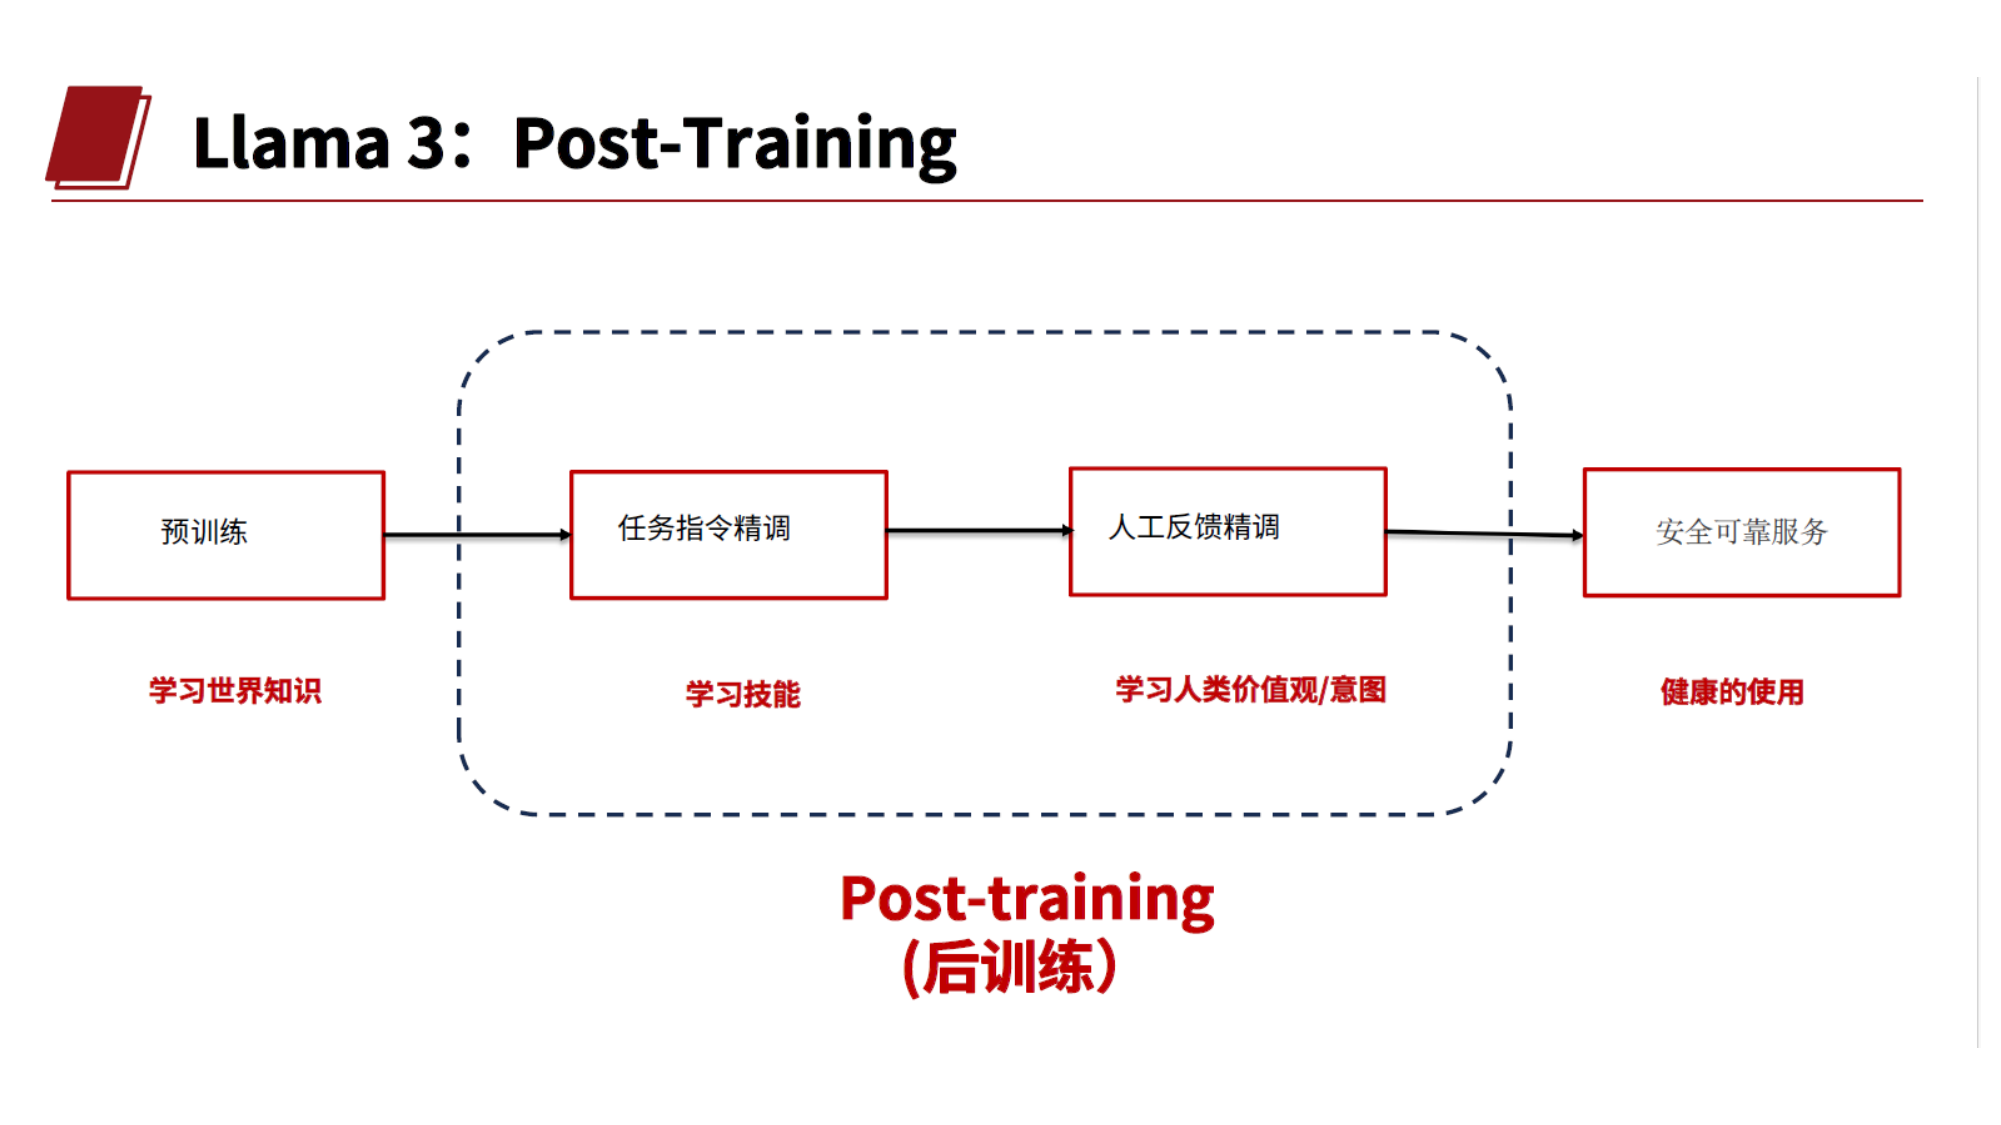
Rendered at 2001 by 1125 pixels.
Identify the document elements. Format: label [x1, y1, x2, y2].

picture [19, 76, 1981, 1049]
